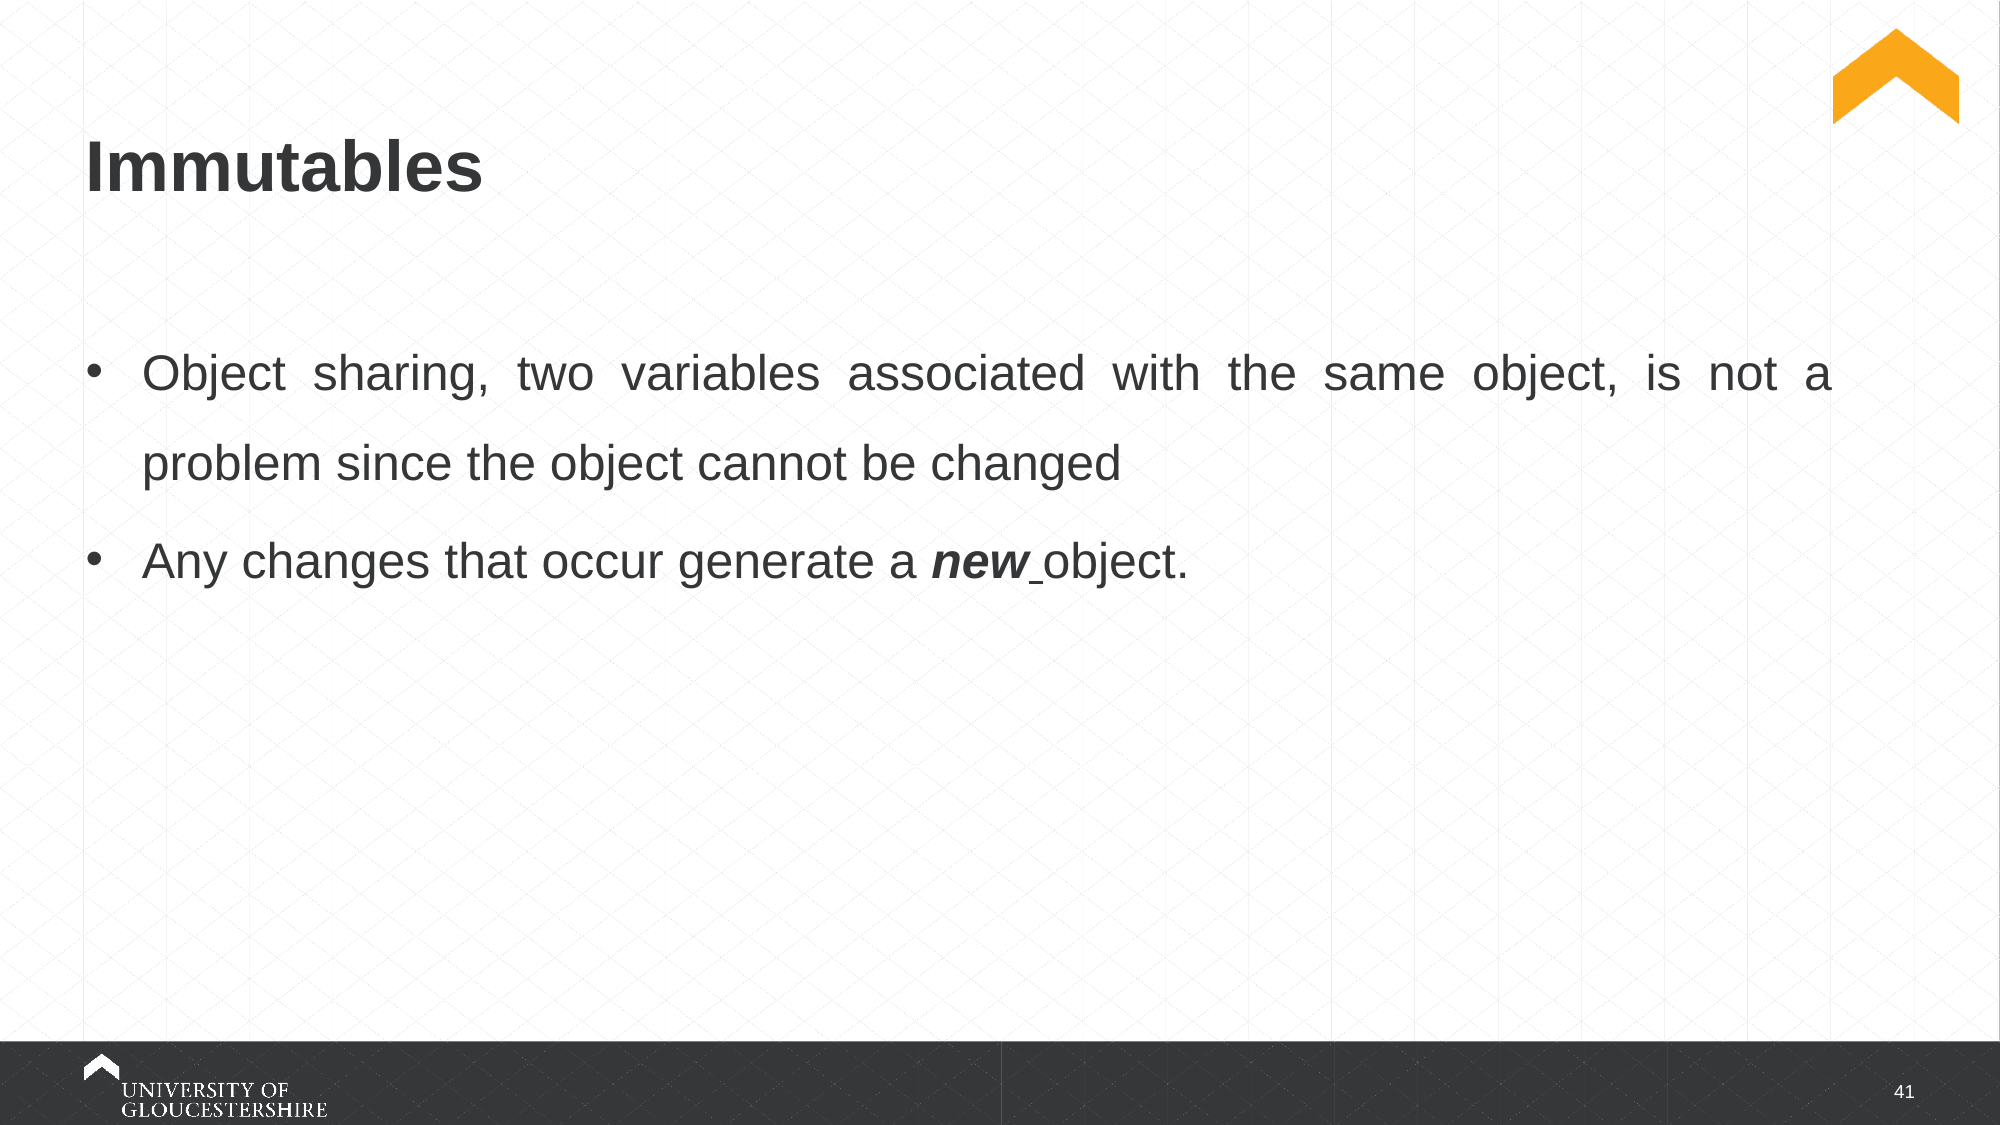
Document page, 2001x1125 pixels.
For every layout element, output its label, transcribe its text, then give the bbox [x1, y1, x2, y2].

title Immutables [85, 138, 983, 256]
list Object sharing, two variables associated with the same object, is not a problem since the object cannot be changed Any changes that occur generate a new object. [85, 256, 1834, 973]
picture [0, 1, 2001, 1125]
